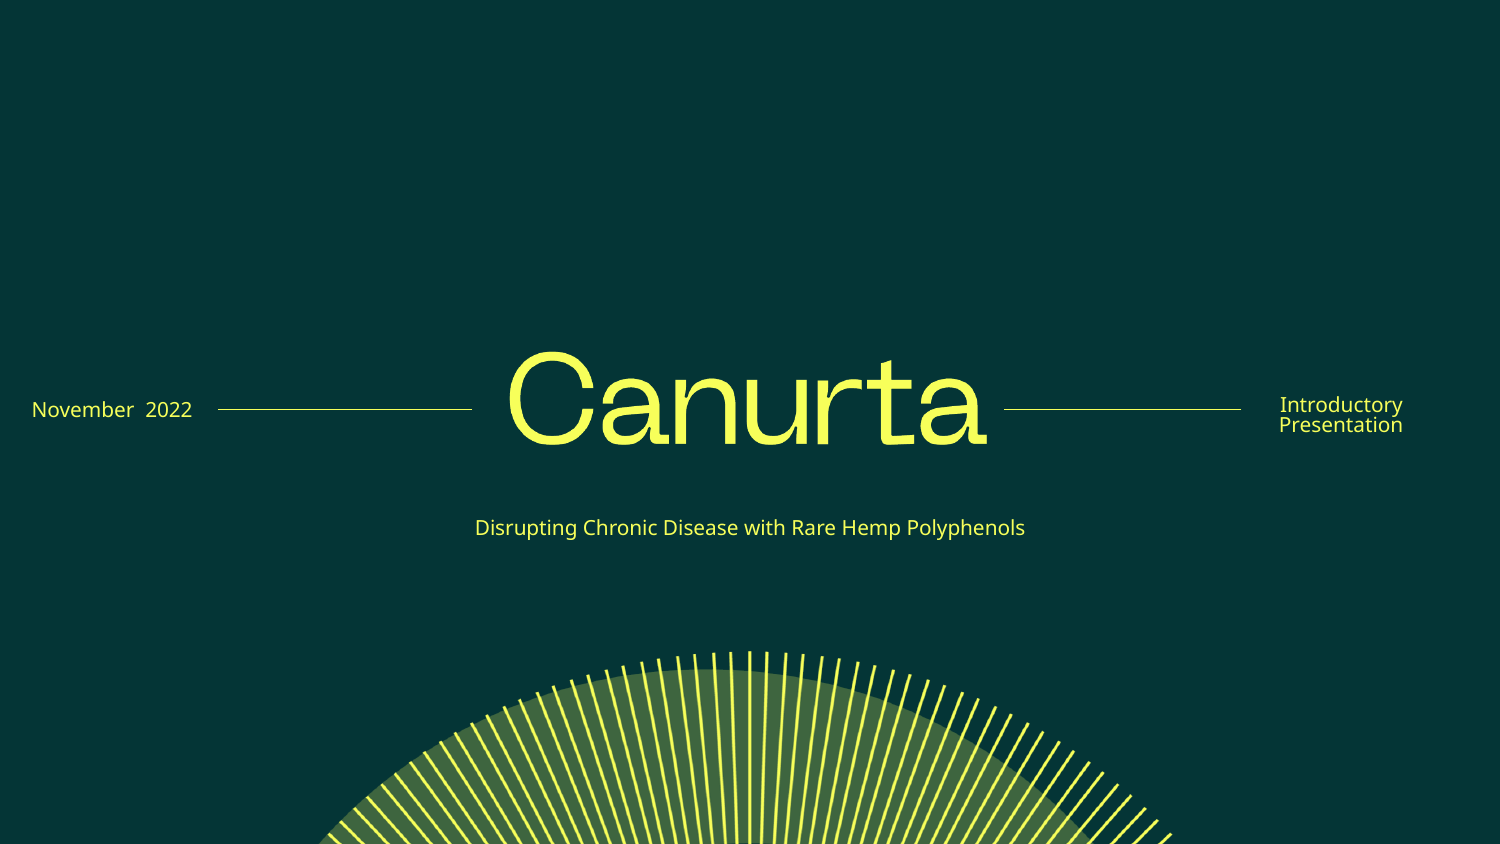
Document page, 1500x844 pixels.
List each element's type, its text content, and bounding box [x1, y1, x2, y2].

subtitle November 2022 [0, 381, 224, 442]
subtitle Introductory Presentation [1222, 381, 1460, 442]
picture [508, 350, 988, 446]
text_box Disrupting Chronic Disease with Rare Hemp Polyphenols [364, 499, 1136, 561]
picture [171, 650, 1329, 844]
